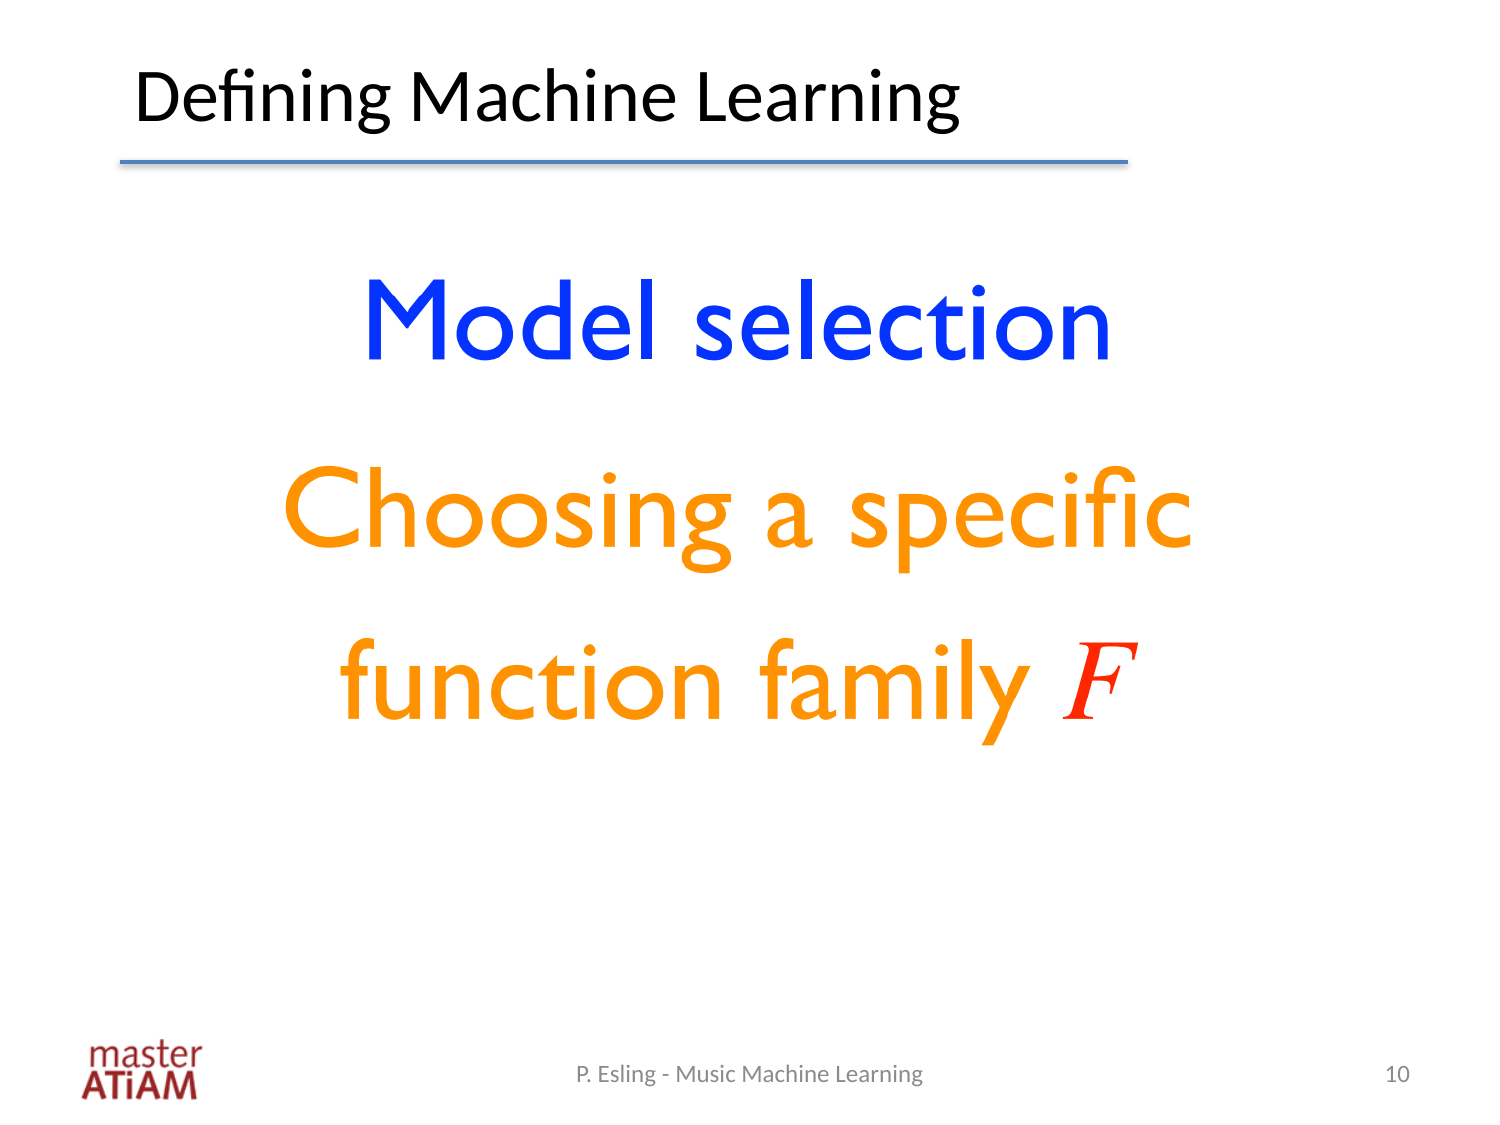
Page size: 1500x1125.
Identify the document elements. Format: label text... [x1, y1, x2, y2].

picture [149, 196, 1341, 1025]
slide_number 10 [1074, 1042, 1425, 1103]
picture [80, 1038, 205, 1101]
title Defining Machine Learning [119, 37, 1206, 145]
footer P. Esling - Music Machine Learning [512, 1042, 988, 1103]
